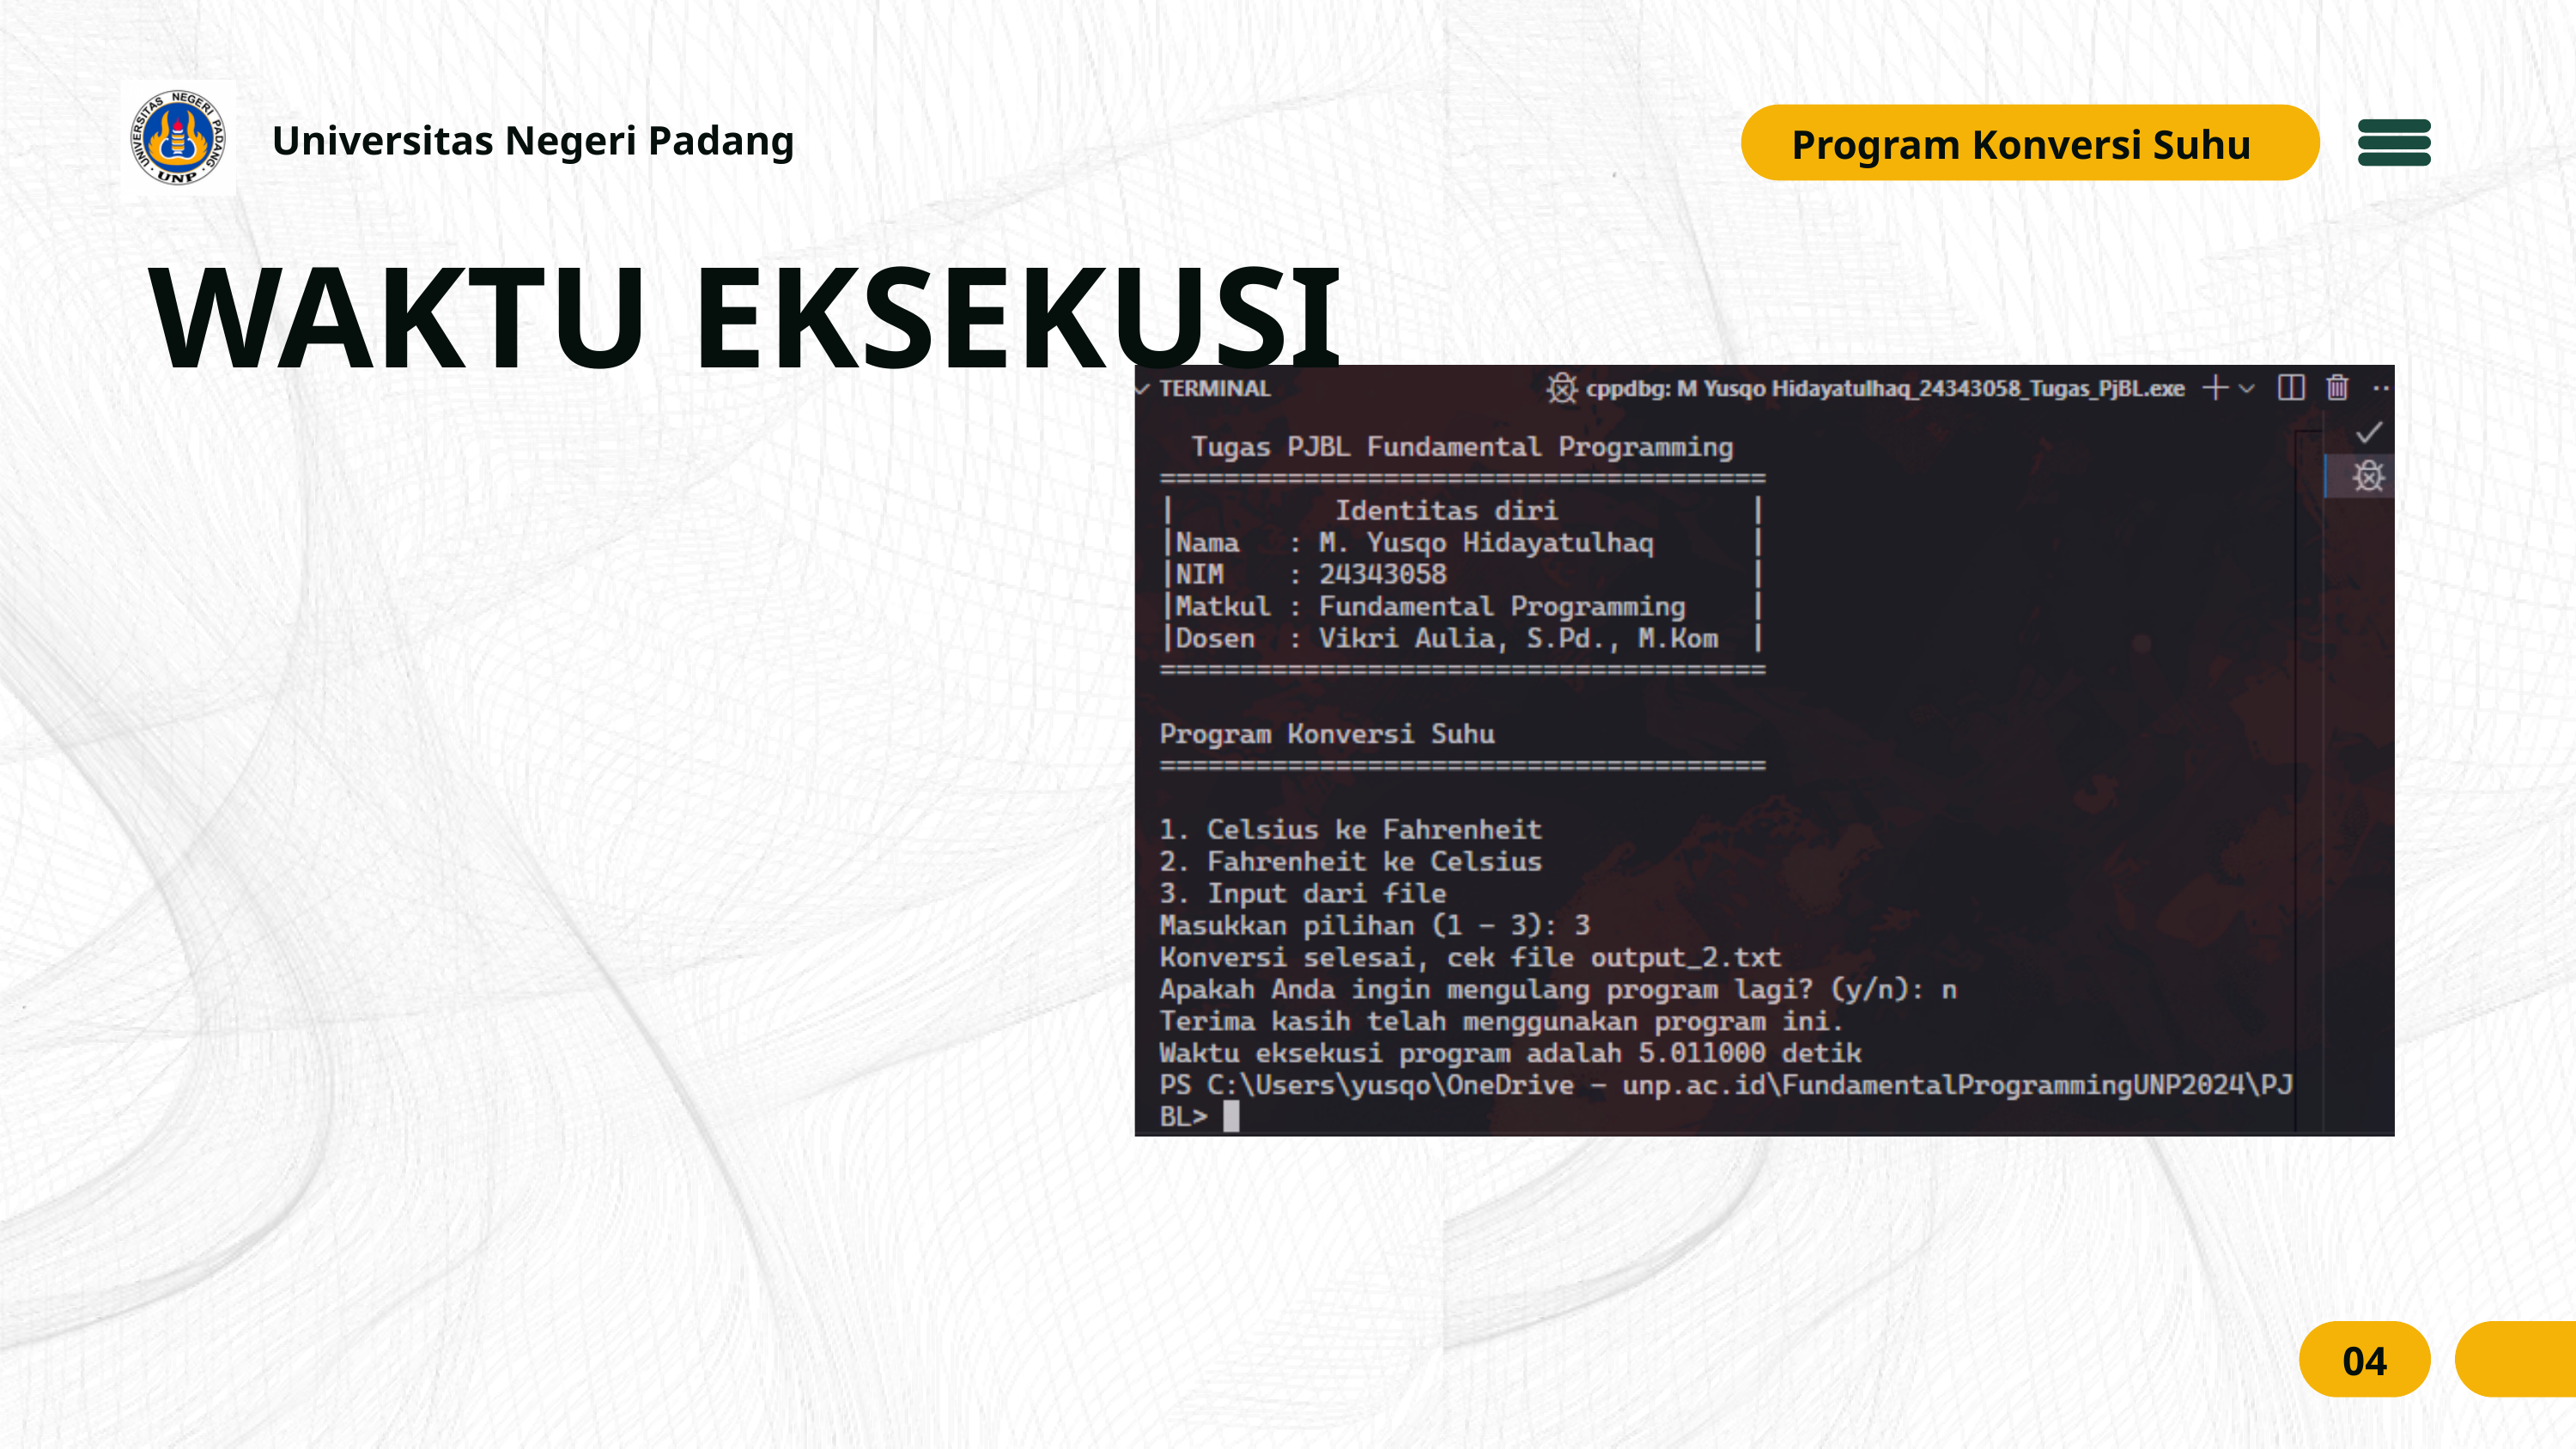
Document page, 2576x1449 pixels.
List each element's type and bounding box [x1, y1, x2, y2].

text_box [0, 0, 2576, 1449]
text_box [2299, 1320, 2432, 1397]
text_box [2454, 1320, 2576, 1397]
text_box [1741, 104, 2321, 181]
text_box [2357, 118, 2432, 167]
